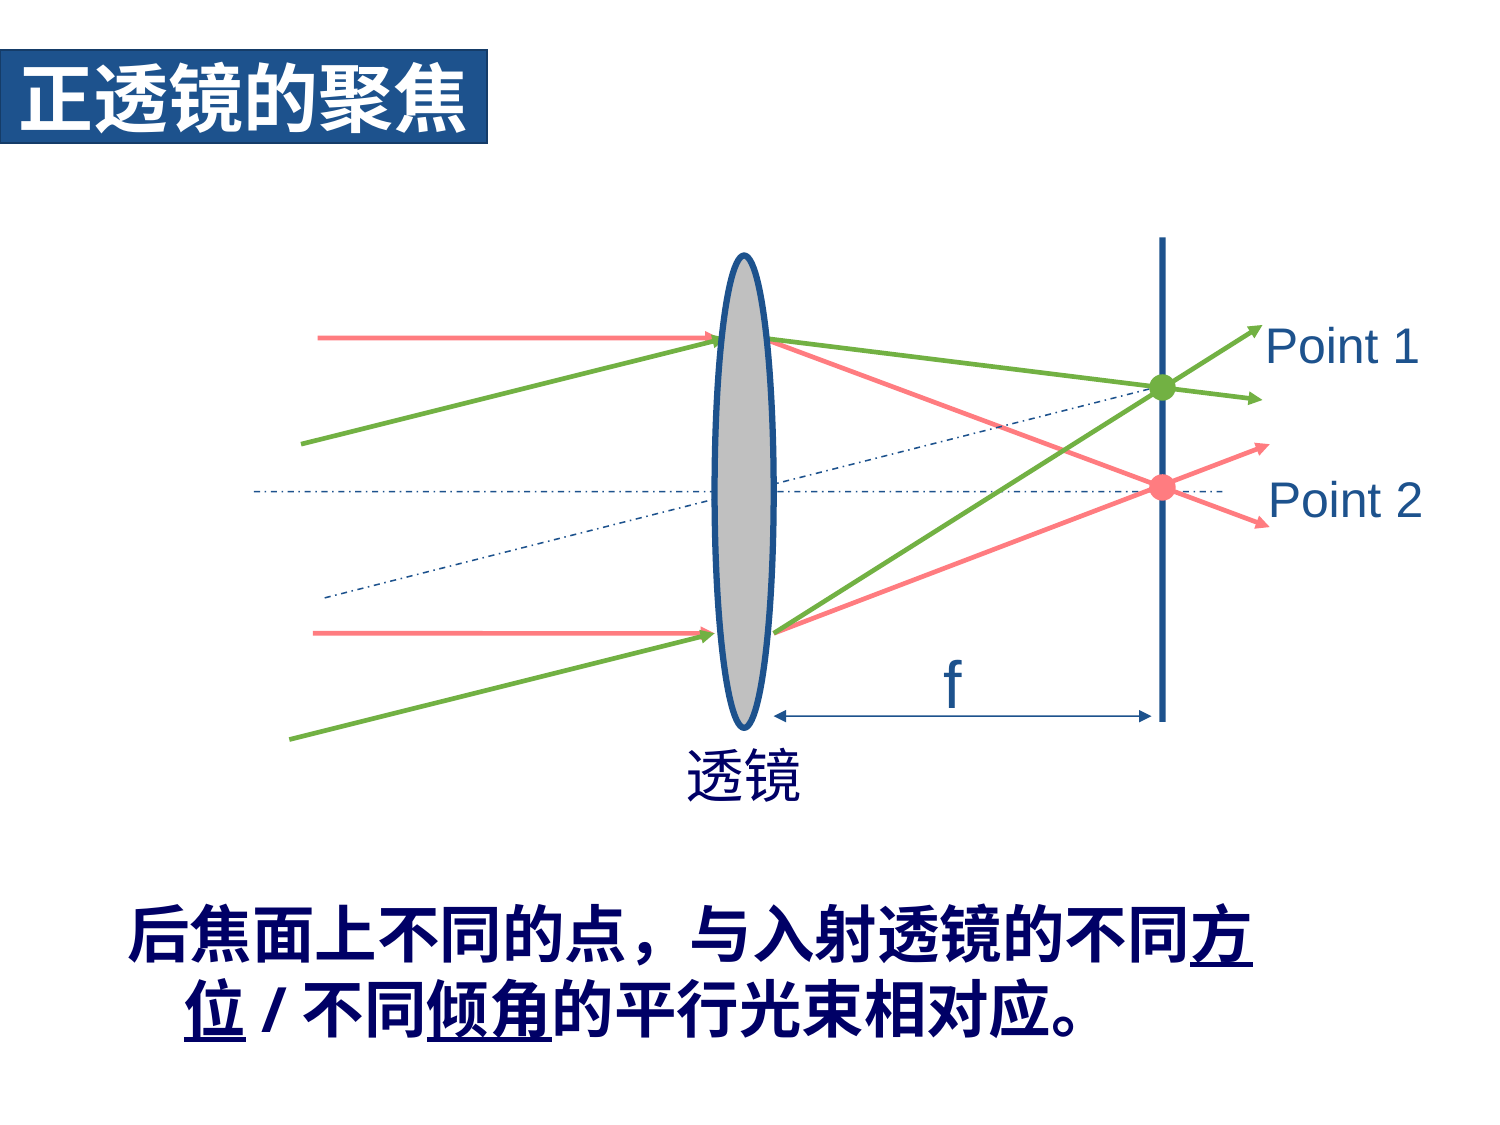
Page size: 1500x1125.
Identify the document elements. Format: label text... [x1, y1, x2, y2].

text_box [289, 630, 715, 740]
text_box [300, 334, 721, 445]
text_box [714, 255, 774, 728]
text_box [1149, 375, 1175, 400]
text_box 透镜 [671, 731, 818, 816]
text_box [977, 709, 1152, 723]
text_box Point 1 [1250, 305, 1436, 381]
text_box Point 2 [1253, 459, 1439, 535]
text_box [1149, 474, 1175, 500]
text_box f [928, 634, 977, 730]
text_box [1175, 389, 1263, 405]
list 后焦面上不同的点，与入射透镜的不同方位/不同倾角的平行光束相对应。 [112, 887, 1438, 1089]
text_box [317, 331, 713, 342]
text_box [773, 709, 928, 723]
title 正透镜的聚焦 [0, 49, 488, 144]
text_box [1174, 442, 1270, 481]
